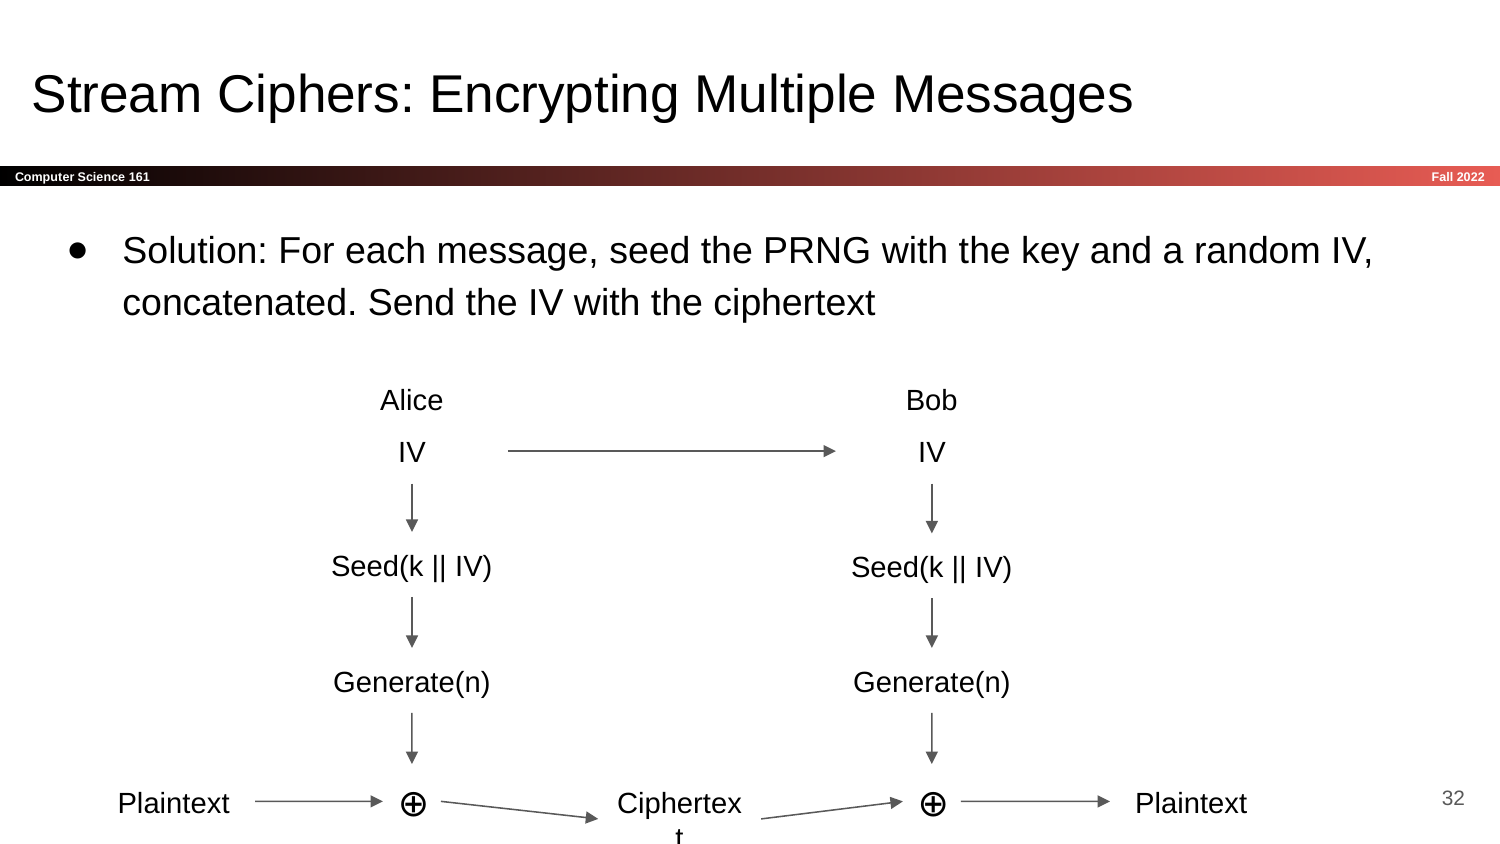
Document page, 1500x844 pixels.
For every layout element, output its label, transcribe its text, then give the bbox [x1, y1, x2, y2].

text_box ⊕ [382, 763, 441, 839]
slide_number ‹#› [1389, 764, 1480, 830]
text_box ⊕ [902, 763, 961, 839]
text_box Seed(k || IV) [316, 531, 508, 597]
title Stream Ciphers: Encrypting Multiple Messages [16, 44, 1415, 139]
text_box Bob [829, 366, 1035, 432]
list Solution: For each message, seed the PRNG with the key and a random IV, concatenated. Send the IV with the ciphertext [32, 204, 1431, 823]
text_box Plaintext [92, 768, 256, 834]
text_box Generate(n) [309, 647, 515, 713]
text_box Generate(n) [829, 647, 1035, 713]
text_box IV [316, 418, 508, 484]
text_box Seed(k || IV) [823, 533, 1041, 599]
text_box Alice [309, 366, 515, 432]
text_box IV [835, 418, 1028, 484]
text_box Plaintext [1109, 768, 1273, 834]
text_box Ciphertext [598, 768, 762, 844]
